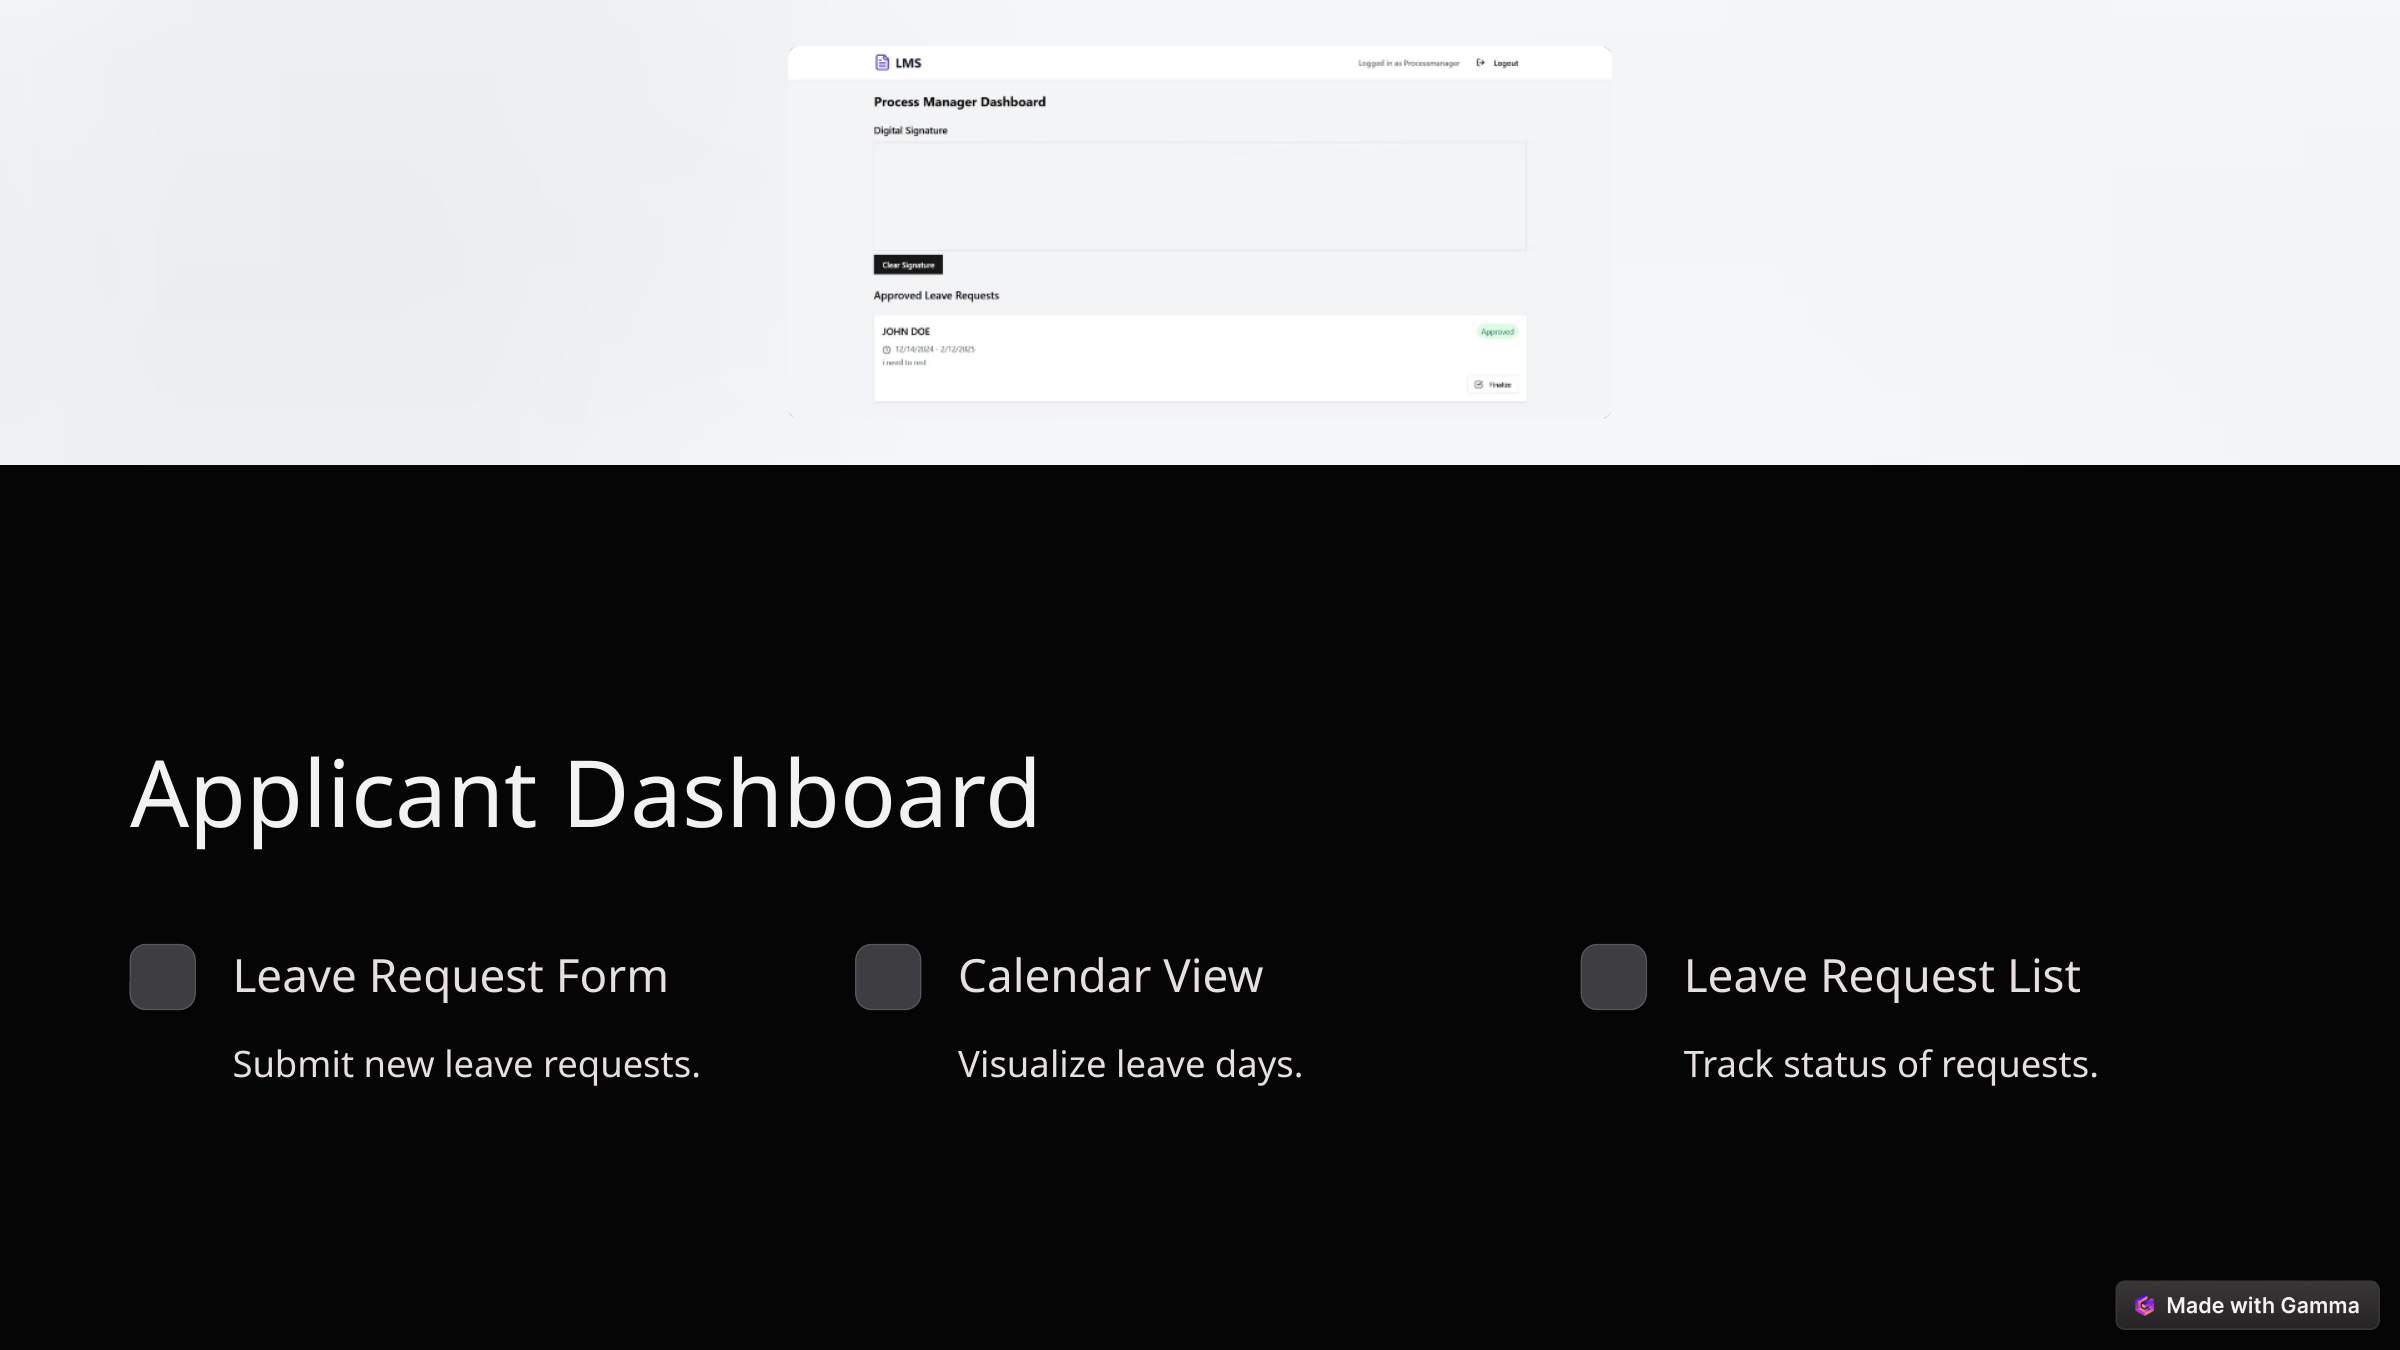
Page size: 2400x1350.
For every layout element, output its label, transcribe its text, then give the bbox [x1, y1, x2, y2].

text_box Visualize leave days. [958, 1024, 1545, 1085]
text_box Submit new leave requests. [232, 1024, 819, 1085]
text_box [855, 944, 921, 1010]
text_box Leave Request List [1683, 944, 2149, 1003]
picture [2106, 1271, 2389, 1339]
text_box Applicant Dashboard [130, 730, 1113, 847]
text_box [130, 944, 196, 1010]
text_box Calendar View [958, 944, 1424, 1003]
text_box Track status of requests. [1683, 1024, 2270, 1085]
text_box [1581, 944, 1647, 1010]
text_box Leave Request Form [232, 944, 698, 1003]
picture [0, 0, 2400, 466]
